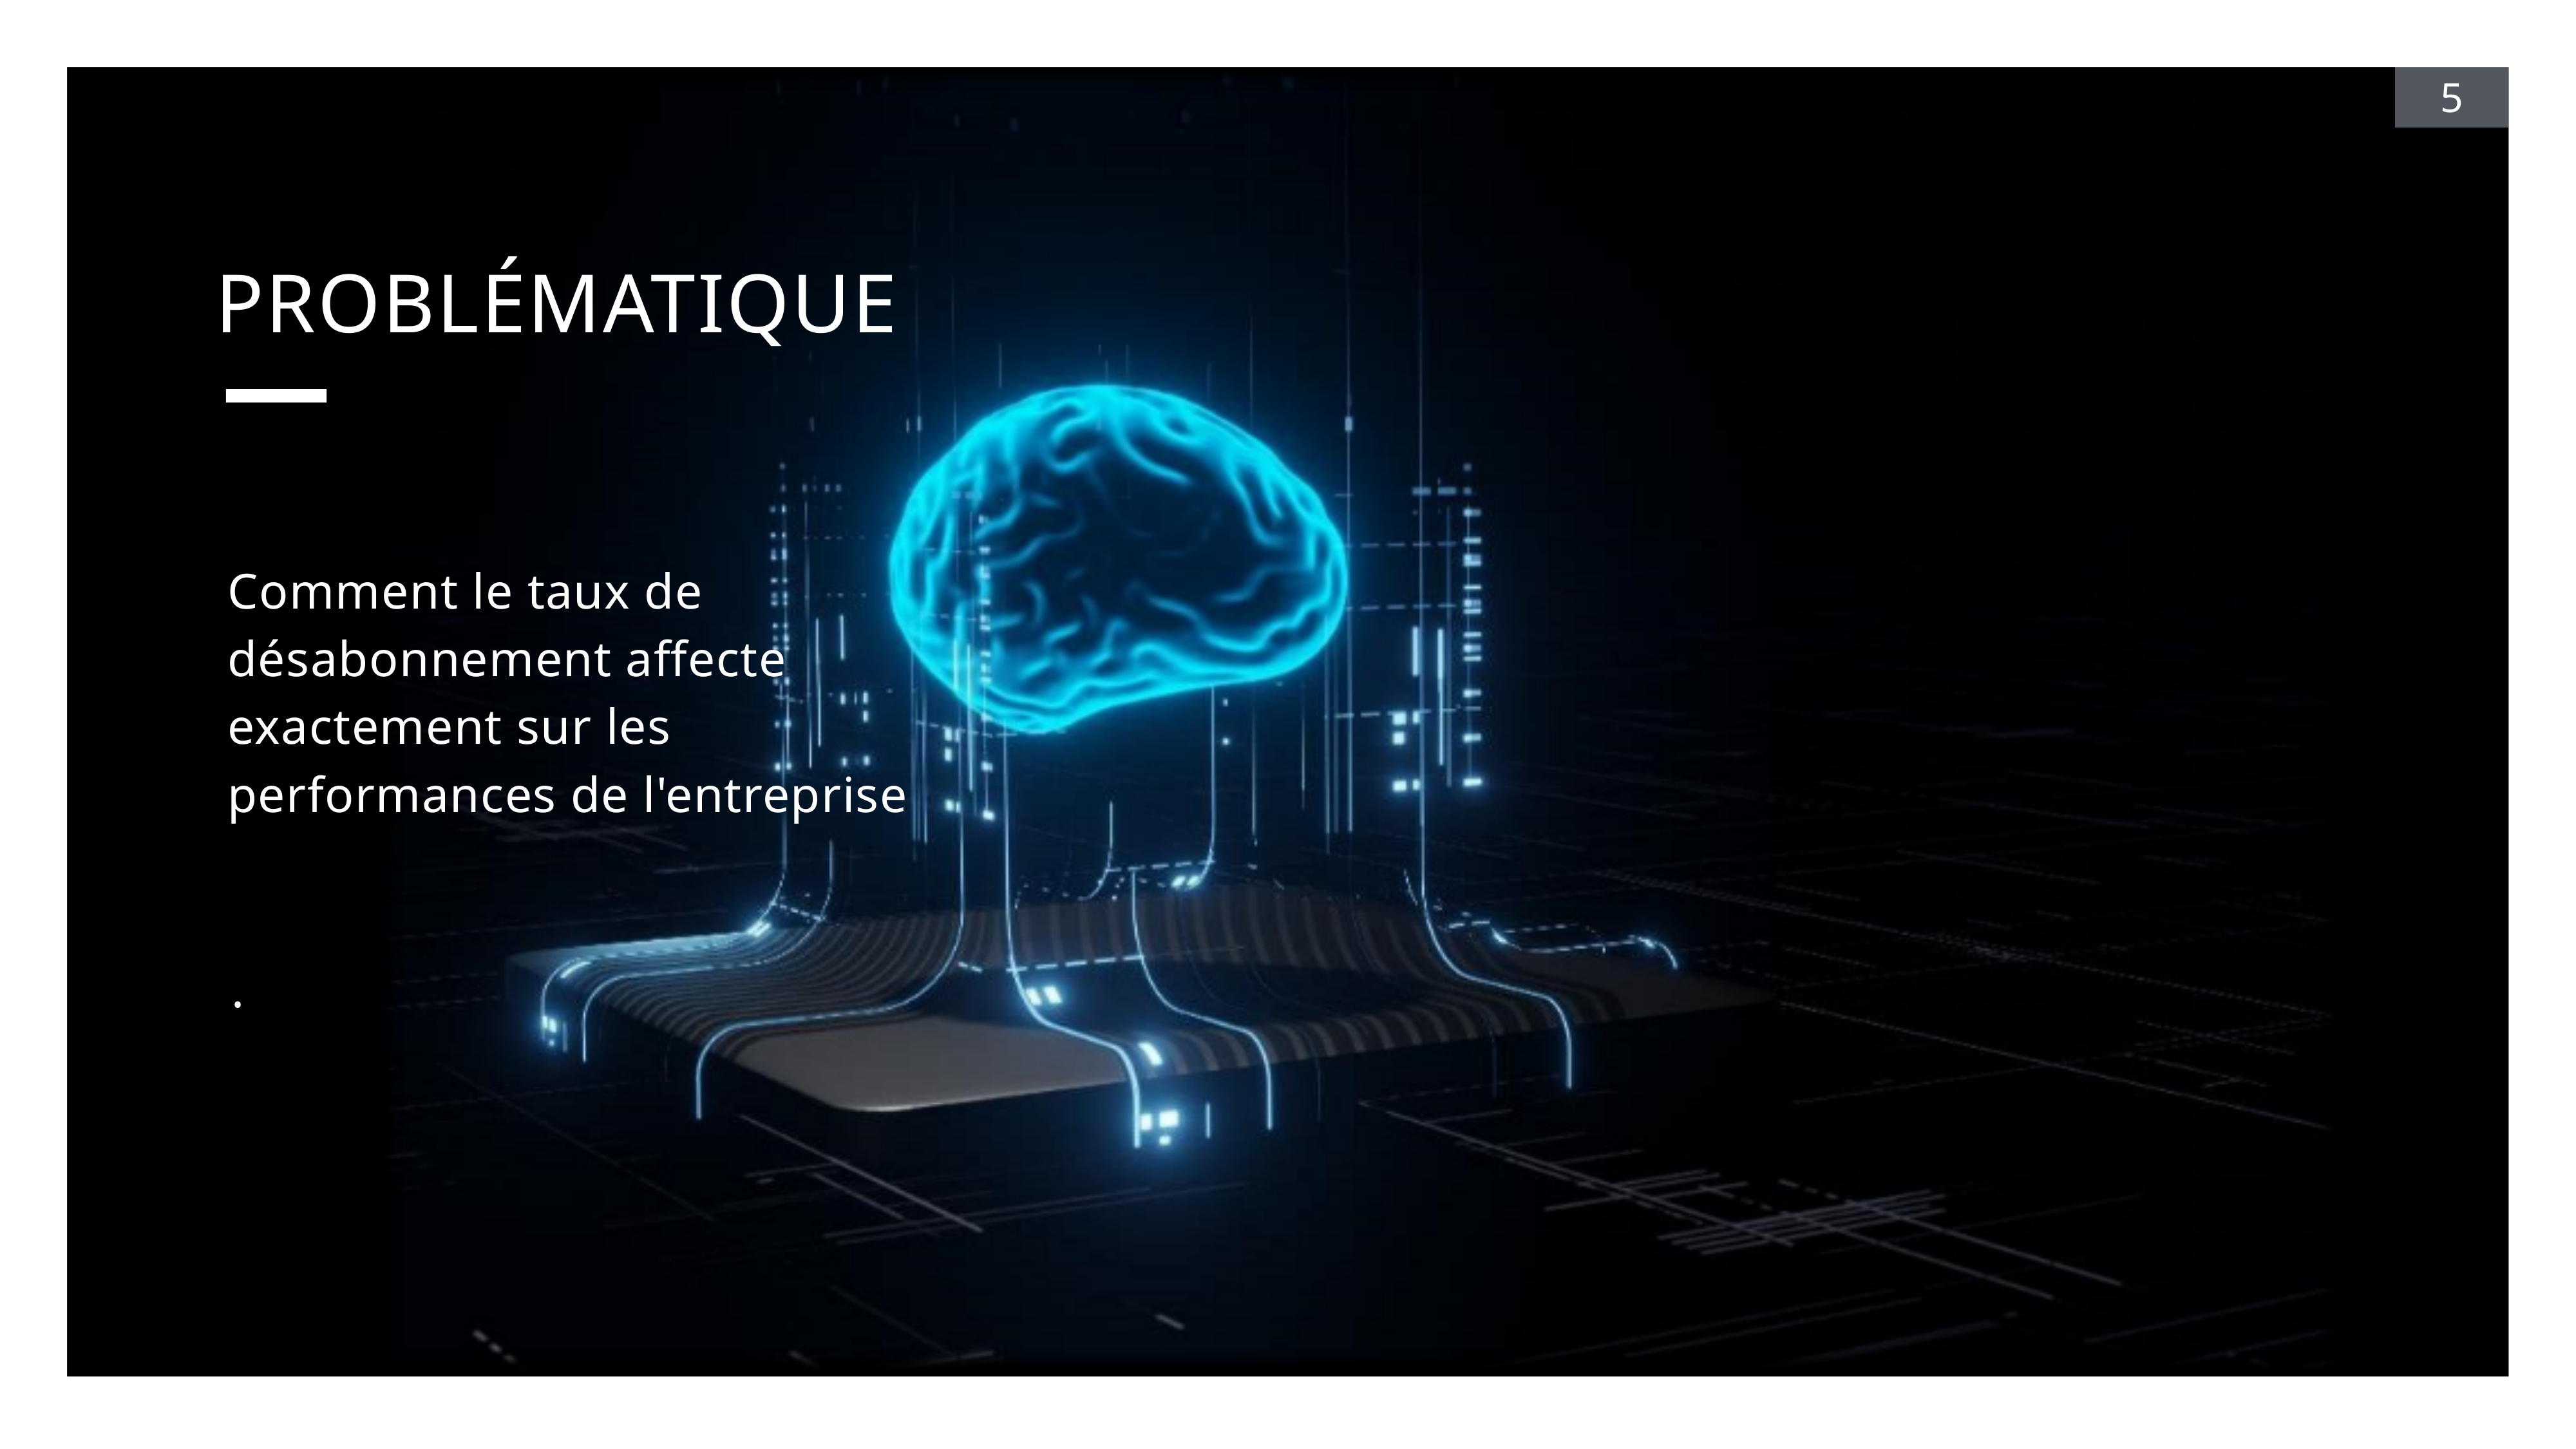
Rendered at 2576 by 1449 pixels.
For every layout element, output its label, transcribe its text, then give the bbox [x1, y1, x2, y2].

text_box [0, 68, 68, 1376]
text_box [225, 389, 327, 402]
slide_number 5 [2394, 68, 2508, 128]
text_box [2508, 68, 2576, 1376]
picture [381, 66, 2339, 1372]
text_box . [225, 942, 381, 1023]
text_box problématique [209, 258, 381, 355]
text_box [0, 0, 2576, 68]
text_box [68, 68, 2508, 1376]
text_box [0, 1376, 2576, 1449]
text_box Comment le taux de désabonnement affecte exactement sur les performances de l'entreprise [222, 545, 381, 828]
